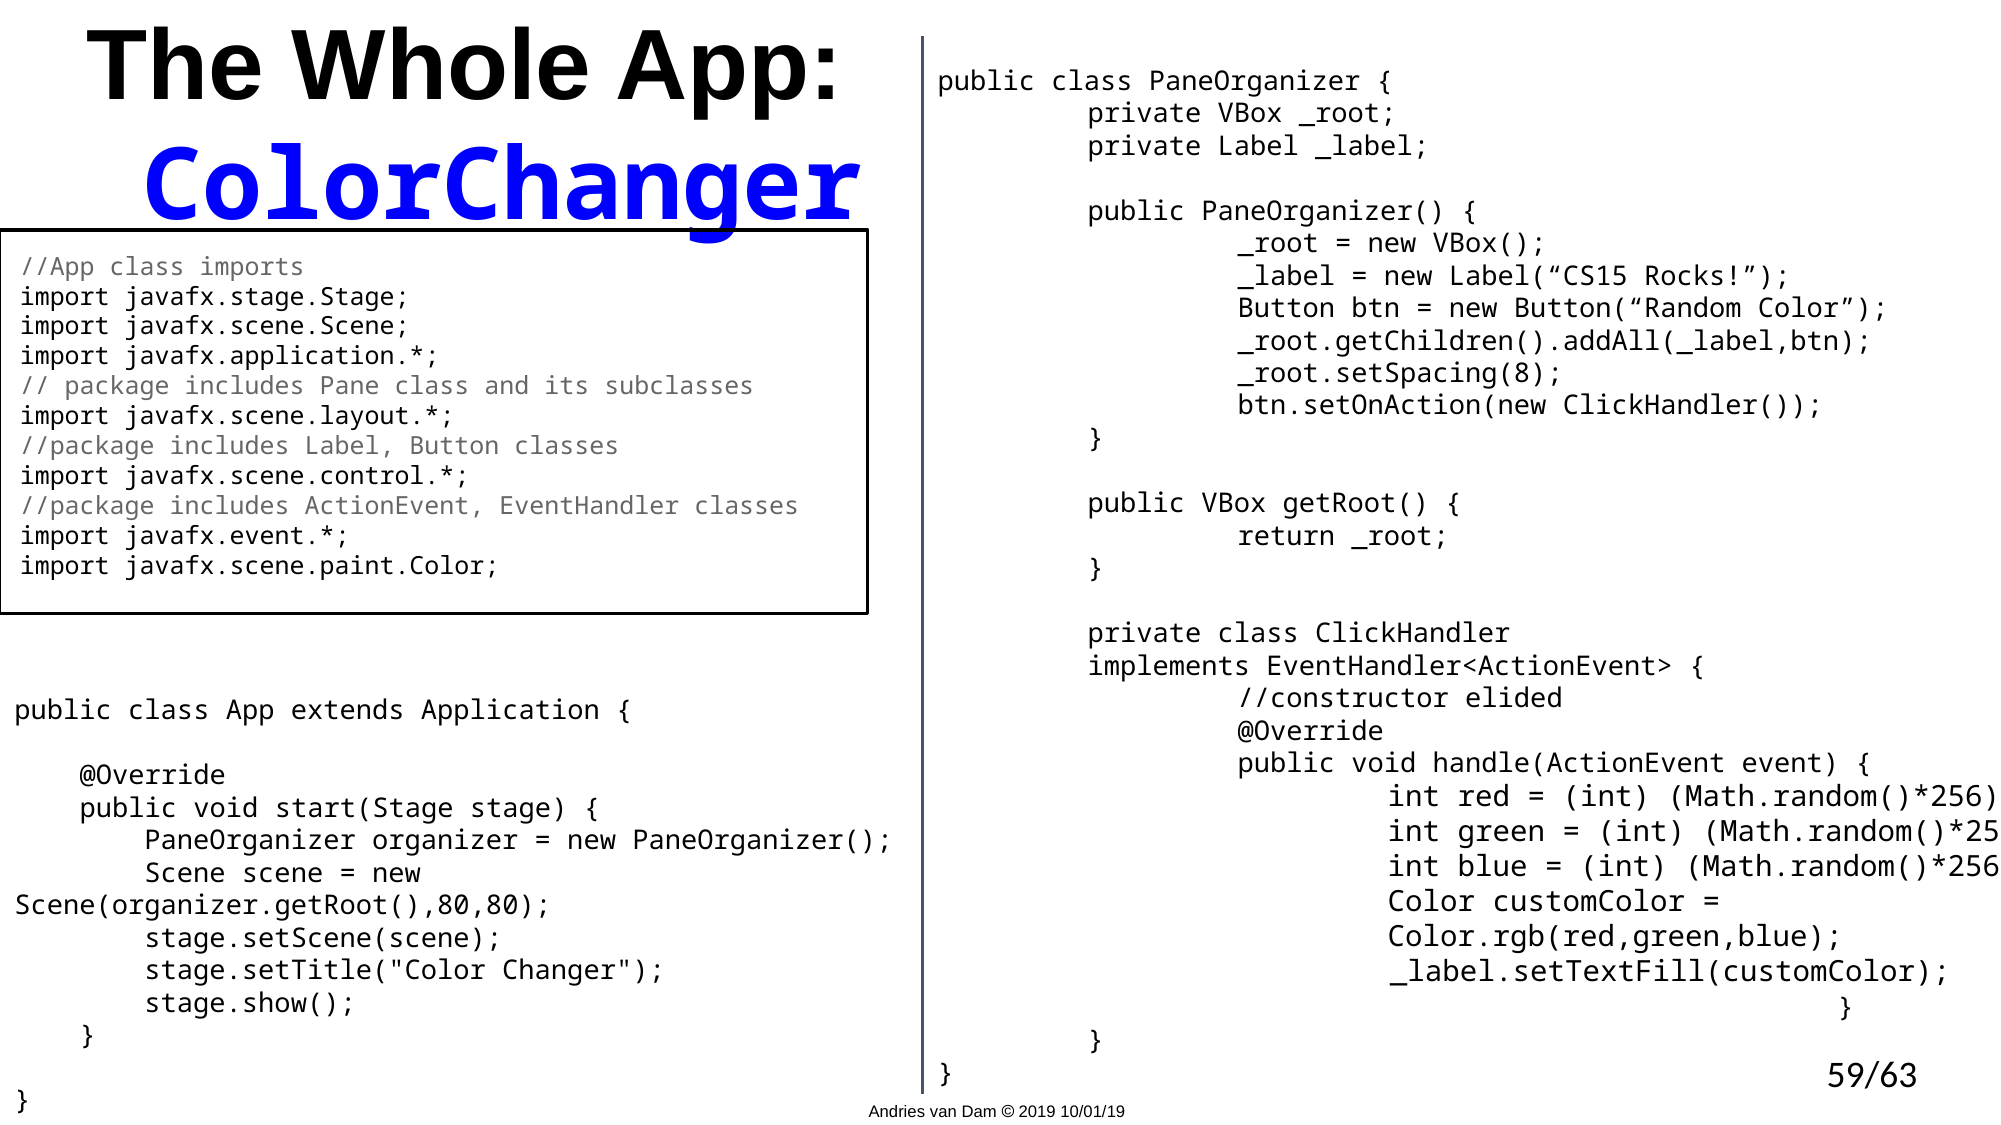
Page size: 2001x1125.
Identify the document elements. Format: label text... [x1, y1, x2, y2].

text_box public class PaneOrganizer { private VBox _root; private Label _label; public PaneOrganizer() { _root = new VBox(); _label = new Label(“CS15 Rocks!”); Button btn = new Button(“Random Color”); _root.getChildren().addAll(_label,btn); _root.setSpacing(8); btn.setOnAction(new ClickHandler()); } public VBox getRoot() { return _root; } private class ClickHandler implements EventHandler<ActionEvent> { //constructor elided @Override public void handle(ActionEvent event) { int red = (int) (Math.random()*256); int green = (int) (Math.random()*256); int blue = (int) (Math.random()*256); Color customColor = Color.rgb(red,green,blue); _label.setTextFill(customColor); } } } [922, 55, 2000, 1095]
text_box public class App extends Application { @Override public void start(Stage stage) { PaneOrganizer organizer = new PaneOrganizer(); Scene scene = new Scene(organizer.getRoot(),80,80); stage.setScene(scene); stage.setTitle("Color Changer"); stage.show(); } } [0, 672, 963, 1125]
title The Whole App: ColorChanger [66, 71, 922, 260]
text_box //App class imports import javafx.stage.Stage; import javafx.scene.Scene; import javafx.application.*; // package includes Pane class and its subclasses import javafx.scene.layout.*; //package includes Label, Button classes import javafx.scene.control.*; //package includes ActionEvent, EventHandler classes import javafx.event.*; import javafx.scene.paint.Color; [0, 229, 868, 614]
